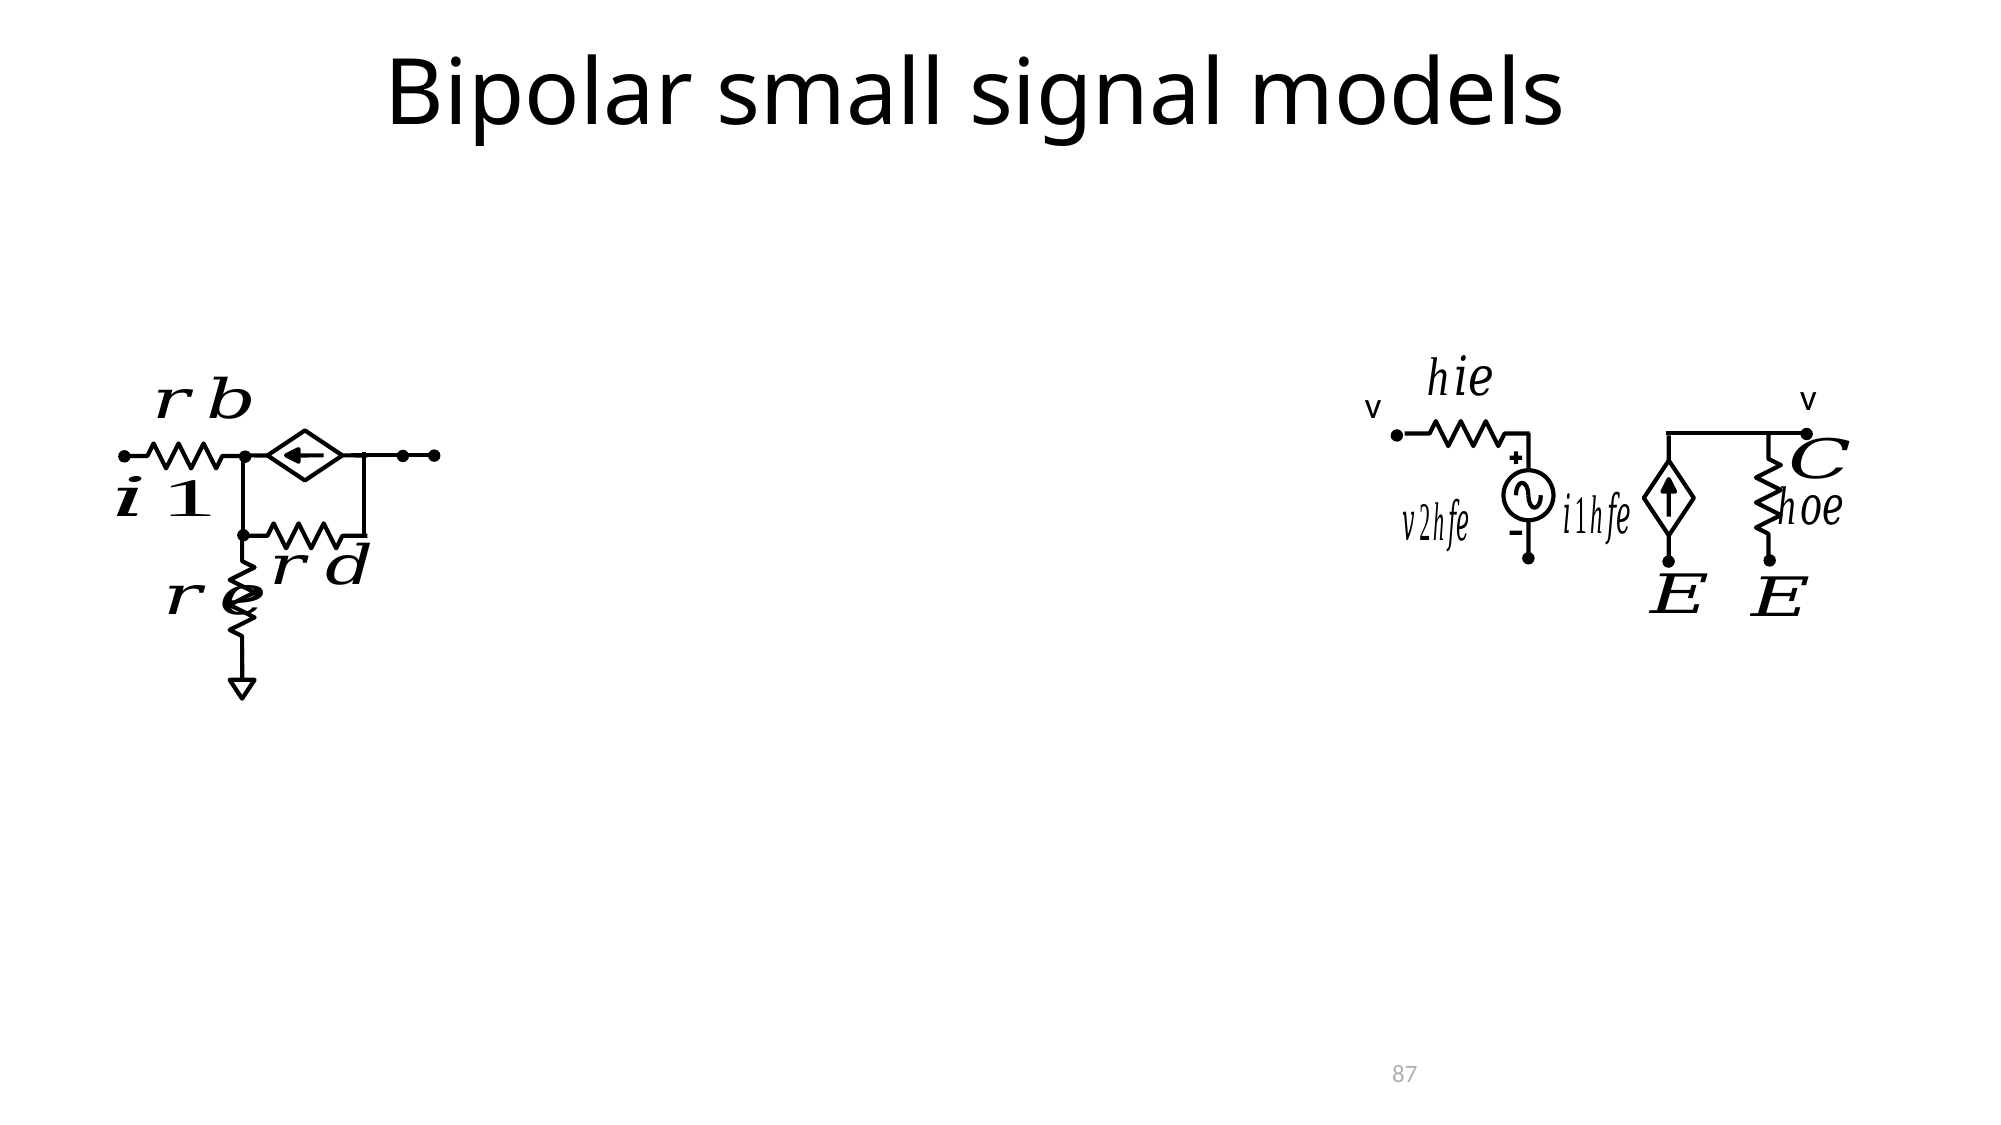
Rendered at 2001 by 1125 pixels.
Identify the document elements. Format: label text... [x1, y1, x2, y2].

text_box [111, 370, 441, 699]
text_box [1349, 347, 1857, 665]
slide_number 87 [1074, 738, 1425, 1125]
text_box Bipolar small signal models [30, 25, 1922, 151]
